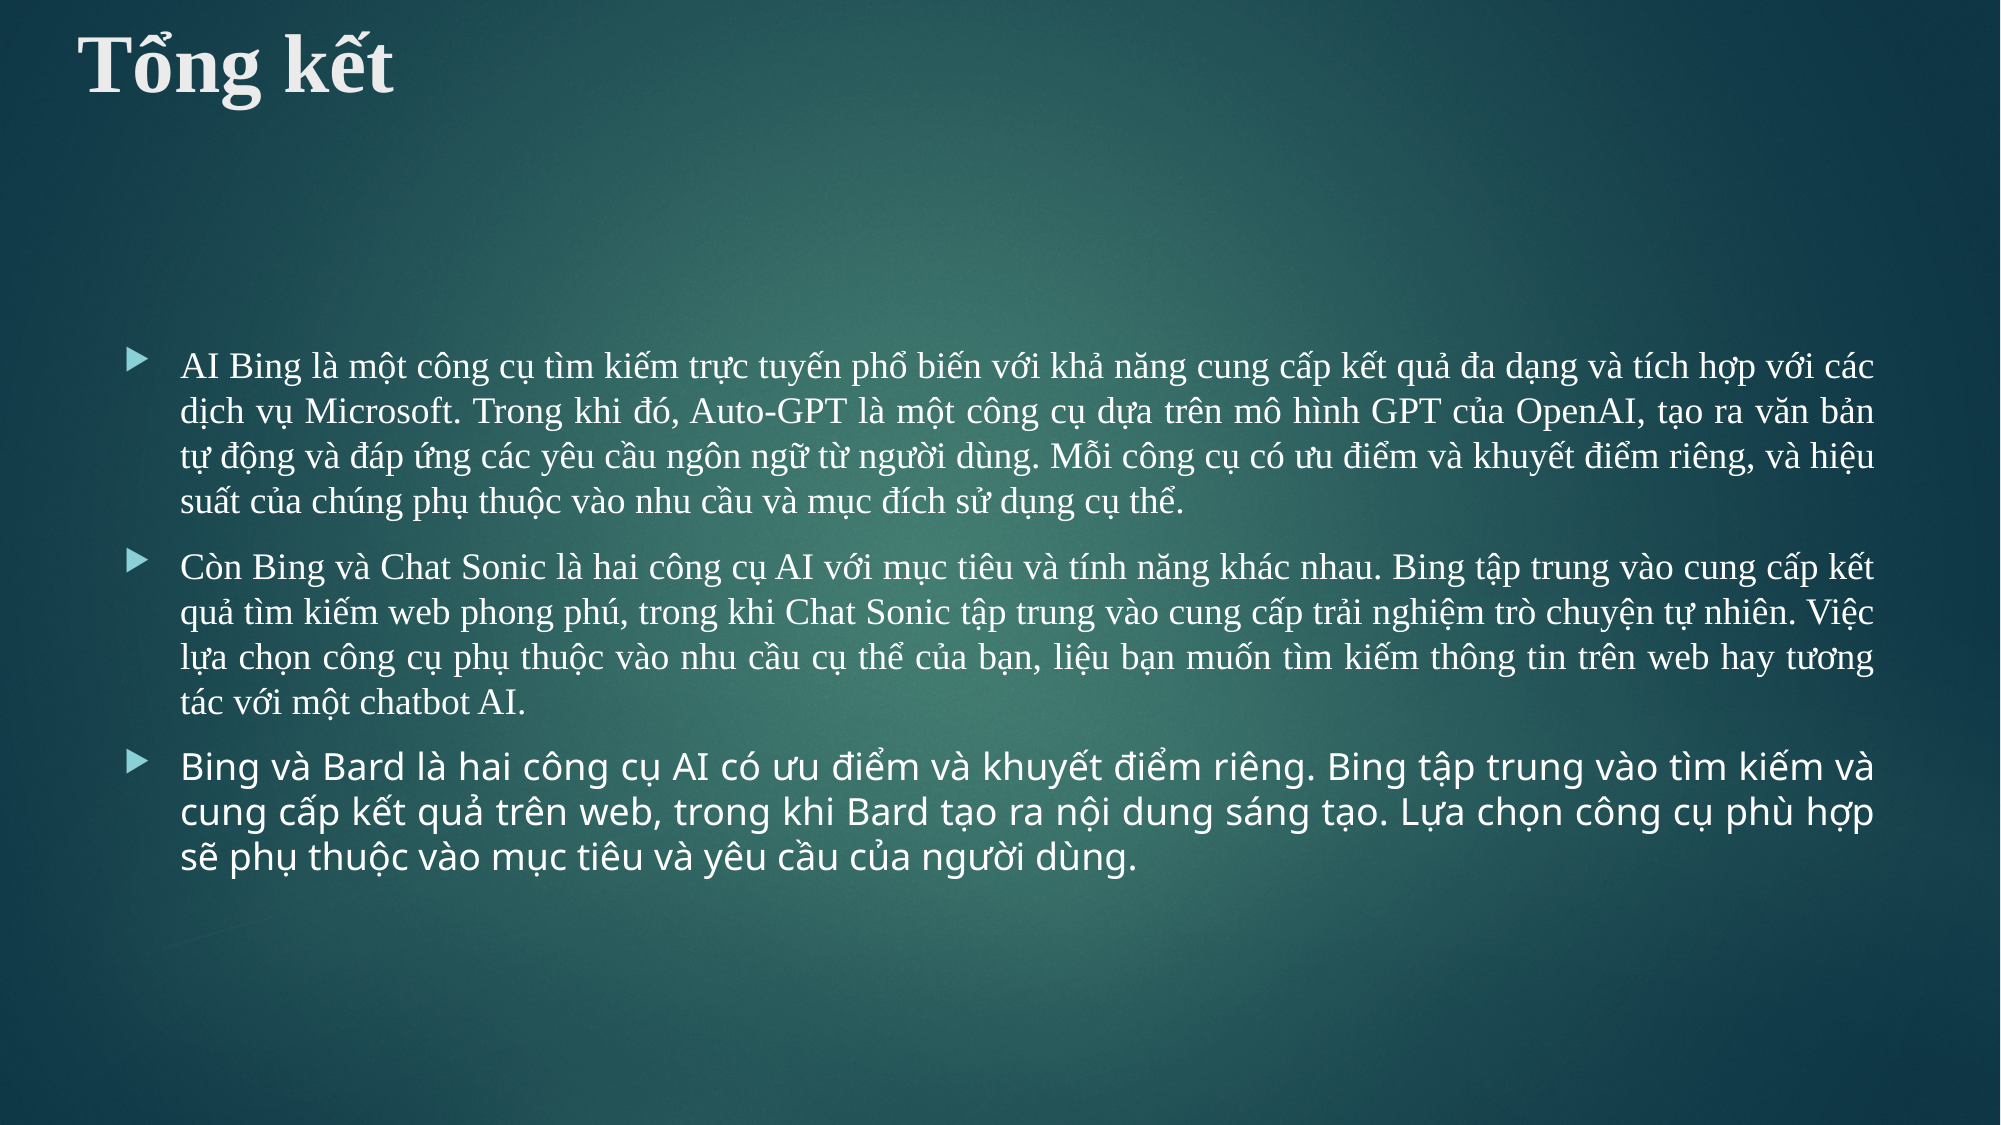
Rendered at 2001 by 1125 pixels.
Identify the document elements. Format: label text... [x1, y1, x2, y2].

list AI Bing là một công cụ tìm kiếm trực tuyến phổ biến với khả năng cung cấp kết quả đa dạng và tích hợp với các dịch vụ Microsoft. Trong khi đó, Auto-GPT là một công cụ dựa trên mô hình GPT của OpenAI, tạo ra văn bản tự động và đáp ứng các yêu cầu ngôn ngữ từ người dùng. Mỗi công cụ có ưu điểm và khuyết điểm riêng, và hiệu suất của chúng phụ thuộc vào nhu cầu và mục đích sử dụng cụ thể. Còn Bing và Chat Sonic là hai công cụ AI với mục tiêu và tính năng khác nhau. Bing tập trung vào cung cấp kết quả tìm kiếm web phong phú, trong khi Chat Sonic tập trung vào cung cấp trải nghiệm trò chuyện tự nhiên. Việc lựa chọn công cụ phụ thuộc vào nhu cầu cụ thể của bạn, liệu bạn muốn tìm kiếm thông tin trên web hay tương tác với một chatbot AI. Bing và Bard là hai công cụ AI có ưu điểm và khuyết điểm riêng. Bing tập trung vào tìm kiếm và cung cấp kết quả trên web, trong khi Bard tạo ra nội dung sáng tạo. Lựa chọn công cụ phù hợp sẽ phụ thuộc vào mục tiêu và yêu cầu của người dùng. [108, 318, 1892, 900]
text_box Tổng kết [62, 1, 939, 117]
text_box [0, 0, 2000, 1125]
